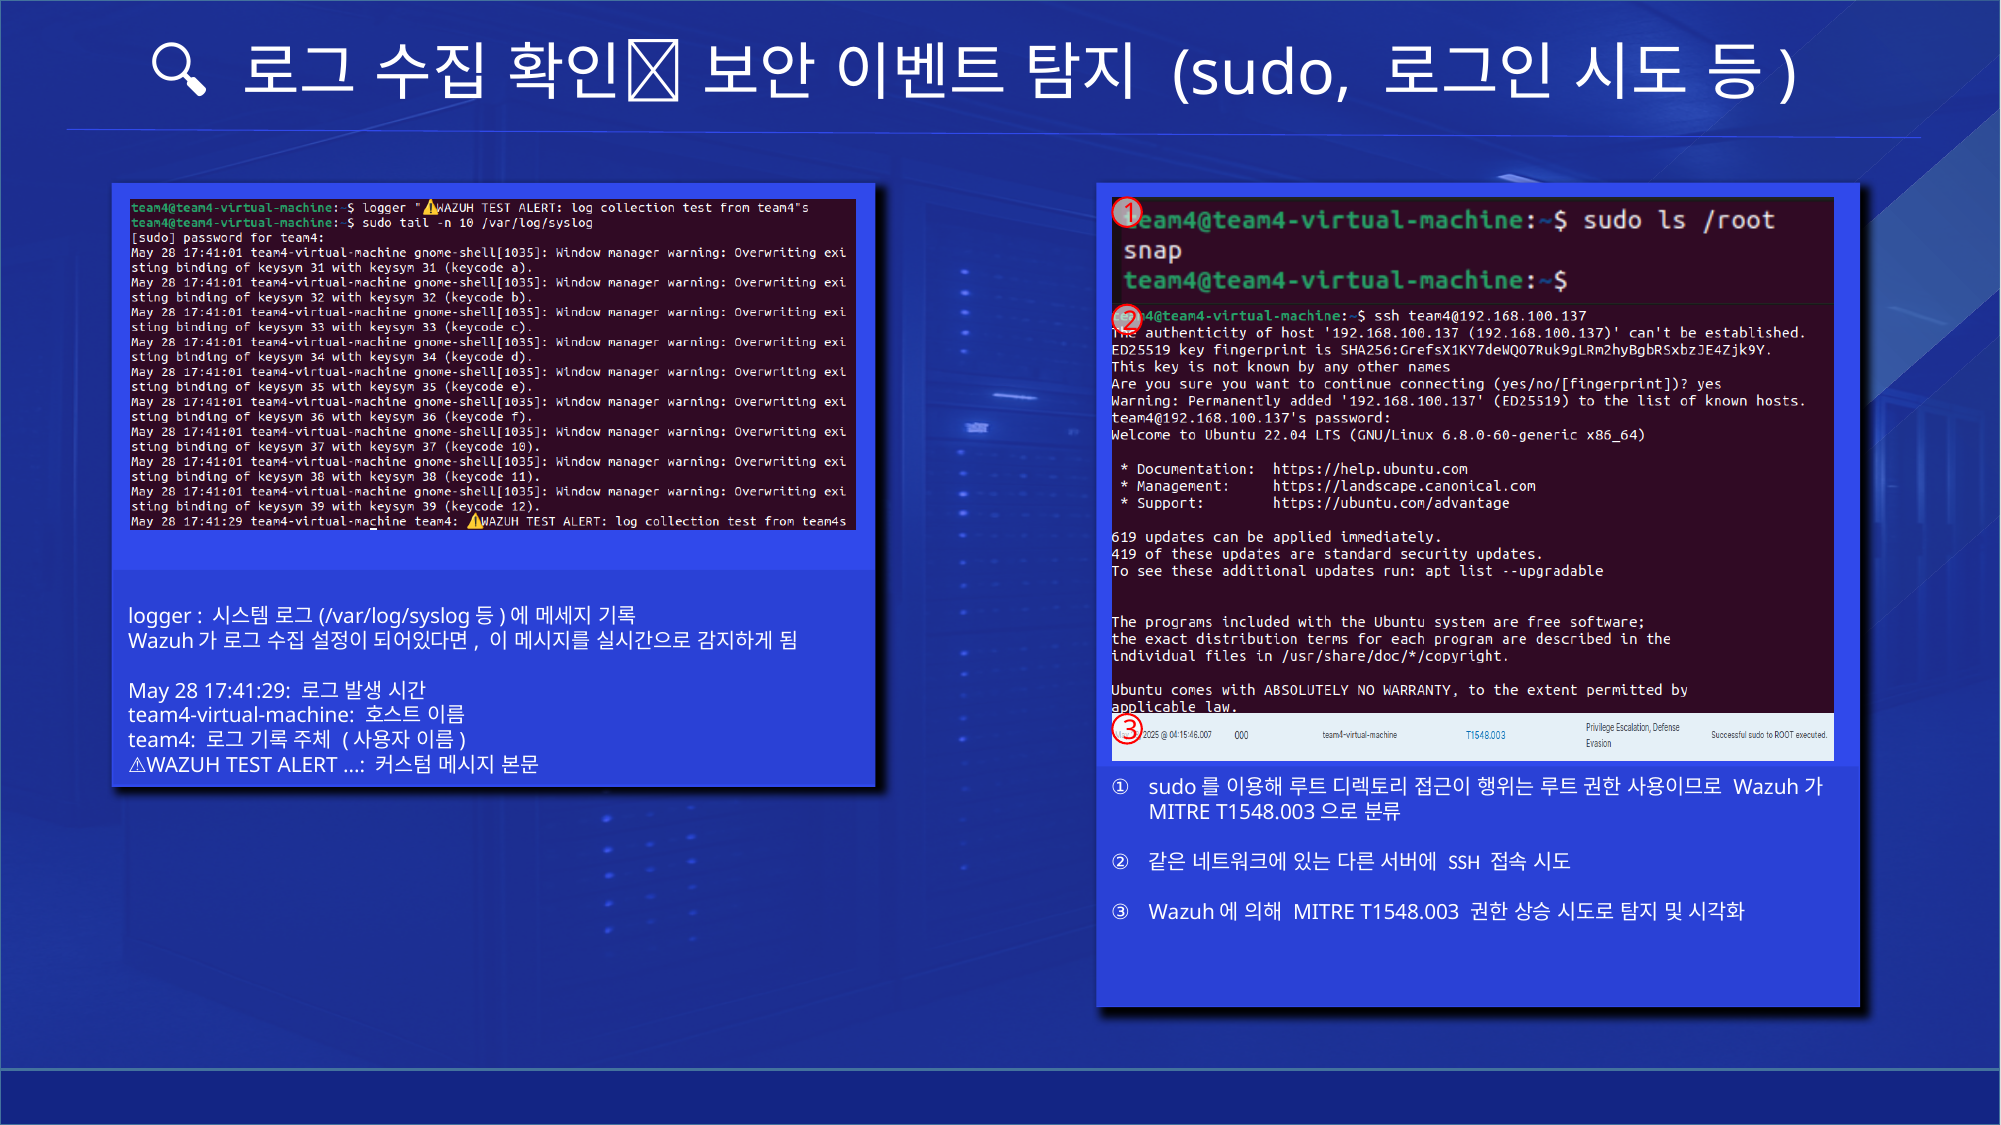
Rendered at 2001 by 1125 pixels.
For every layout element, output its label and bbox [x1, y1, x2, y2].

text_box [0, 1070, 2000, 1125]
picture [1112, 197, 1834, 761]
picture [130, 199, 856, 530]
text_box [66, 129, 1922, 138]
text_box [0, 0, 2000, 1070]
